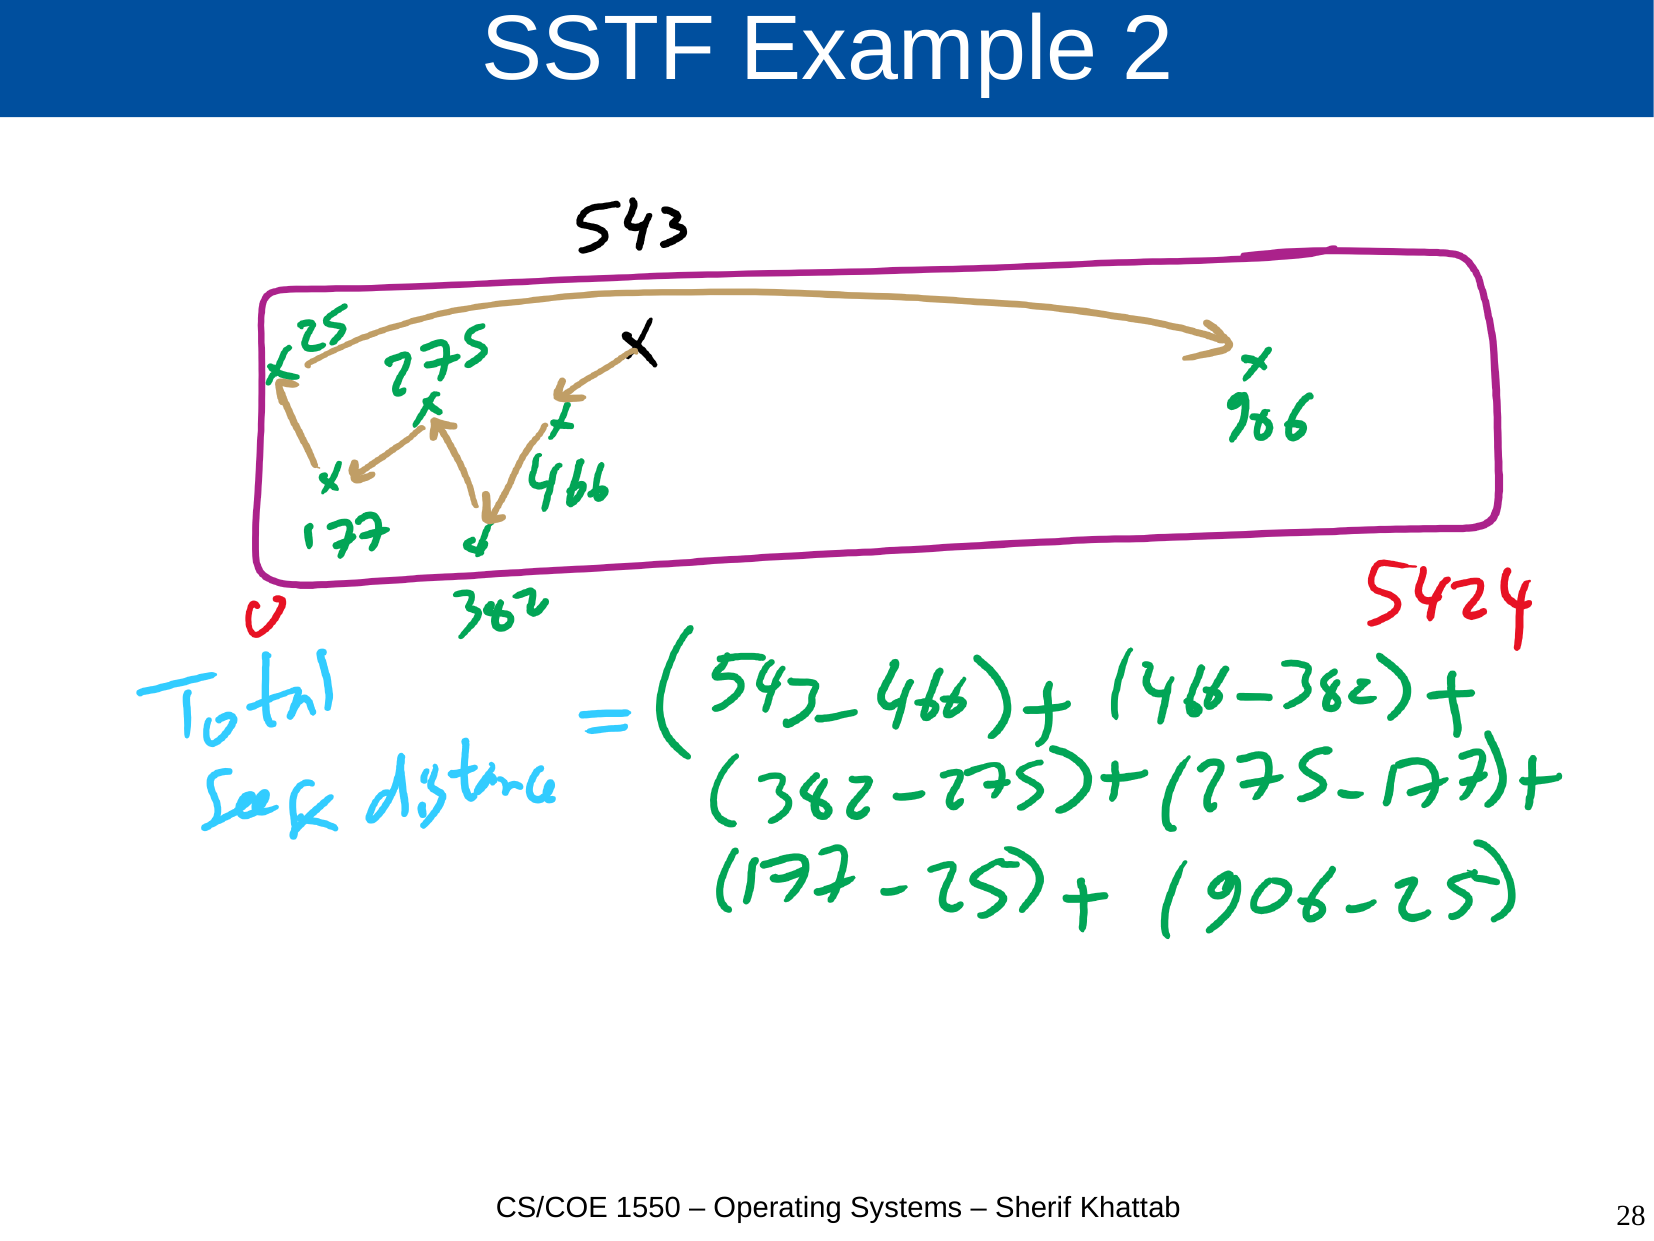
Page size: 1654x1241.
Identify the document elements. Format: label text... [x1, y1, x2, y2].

title SSTF Example 2 [0, 0, 1654, 118]
slide_number 28 [1265, 1198, 1647, 1241]
footer CS/COE 1550 – Operating Systems – Sherif Khattab [460, 1190, 1217, 1241]
picture [116, 178, 1581, 1155]
